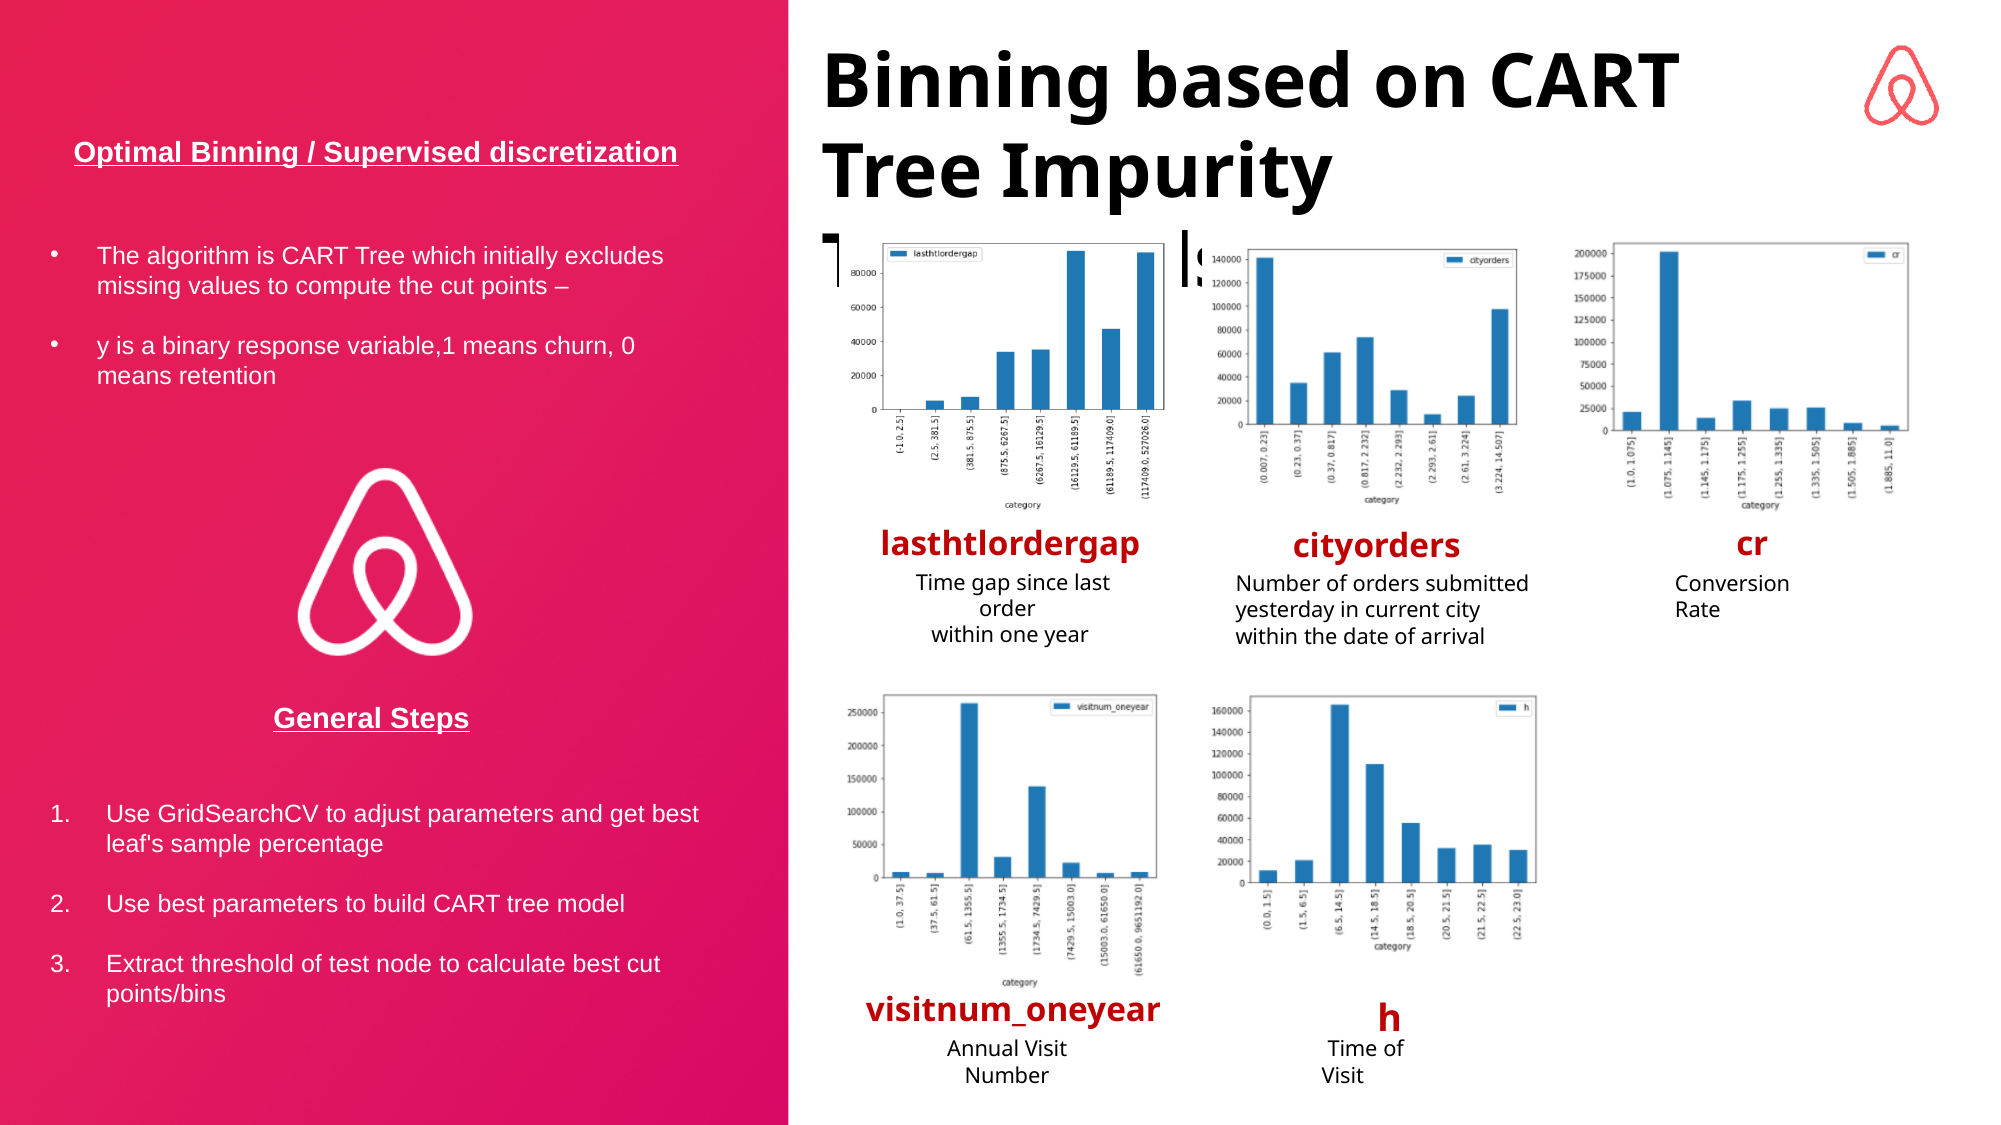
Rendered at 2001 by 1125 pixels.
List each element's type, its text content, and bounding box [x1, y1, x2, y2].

text_box Number of orders submitted yesterday in current city within the date of arrival [1220, 562, 1547, 656]
picture [1562, 236, 1913, 516]
text_box Time of Visit [1306, 1027, 1461, 1095]
picture [839, 230, 1182, 517]
text_box cr [1721, 516, 1784, 562]
picture [0, 0, 789, 1125]
text_box Time gap since last order within one year [872, 561, 1149, 655]
text_box h [1362, 986, 1417, 1027]
text_box lasthtlordergap [865, 517, 1156, 570]
text_box cityorders [1278, 517, 1476, 562]
text_box Binning based on CART Tree Impurity Thresholds [806, 25, 1738, 310]
text_box Annual Visit Number [925, 1027, 1090, 1095]
text_box visitnum_oneyear [851, 980, 1177, 1036]
picture [839, 689, 1164, 993]
text_box Conversion Rate [1660, 562, 1845, 630]
picture [1862, 43, 1940, 126]
picture [1202, 236, 1527, 511]
picture [1198, 689, 1545, 955]
